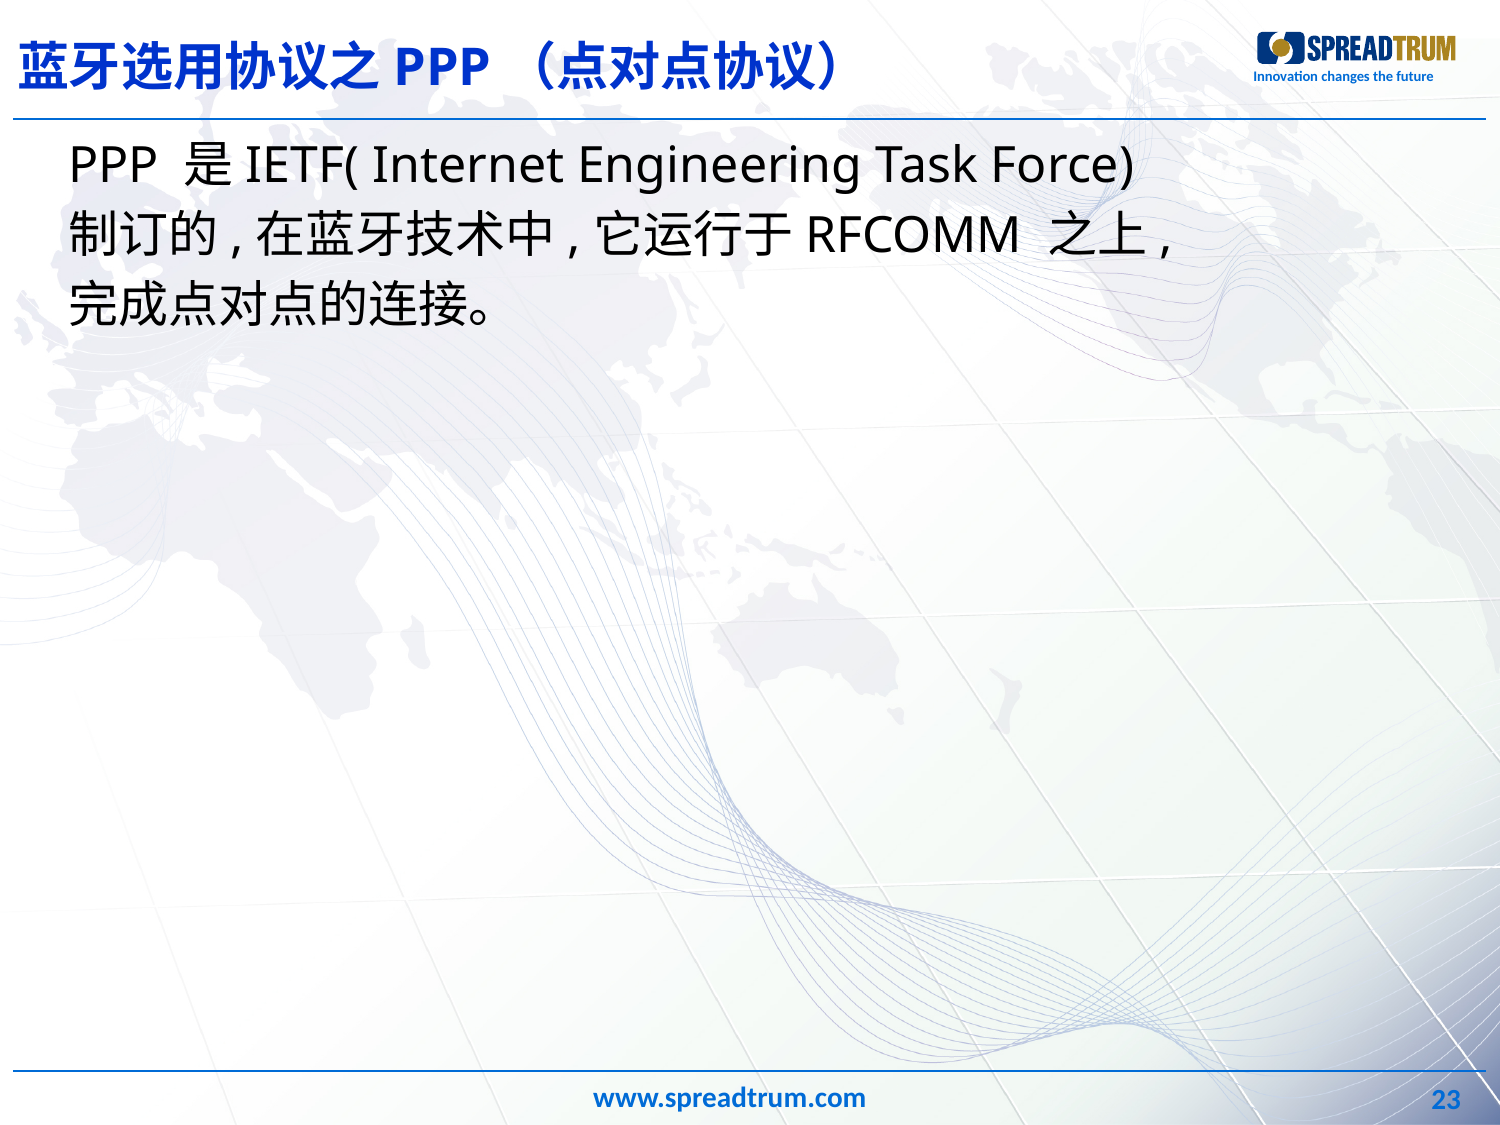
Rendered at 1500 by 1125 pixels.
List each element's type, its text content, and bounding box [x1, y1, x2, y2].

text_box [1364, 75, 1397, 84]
picture [0, 0, 1500, 1125]
title 蓝牙选用协议之PPP（点对点协议） [1, 0, 1318, 160]
list PPP 是IETF( Internet Engineering Task Force) 制订的,在蓝牙技术中,它运行于RFCOMM 之上, 完成点对点的连接。 [52, 125, 1404, 1071]
